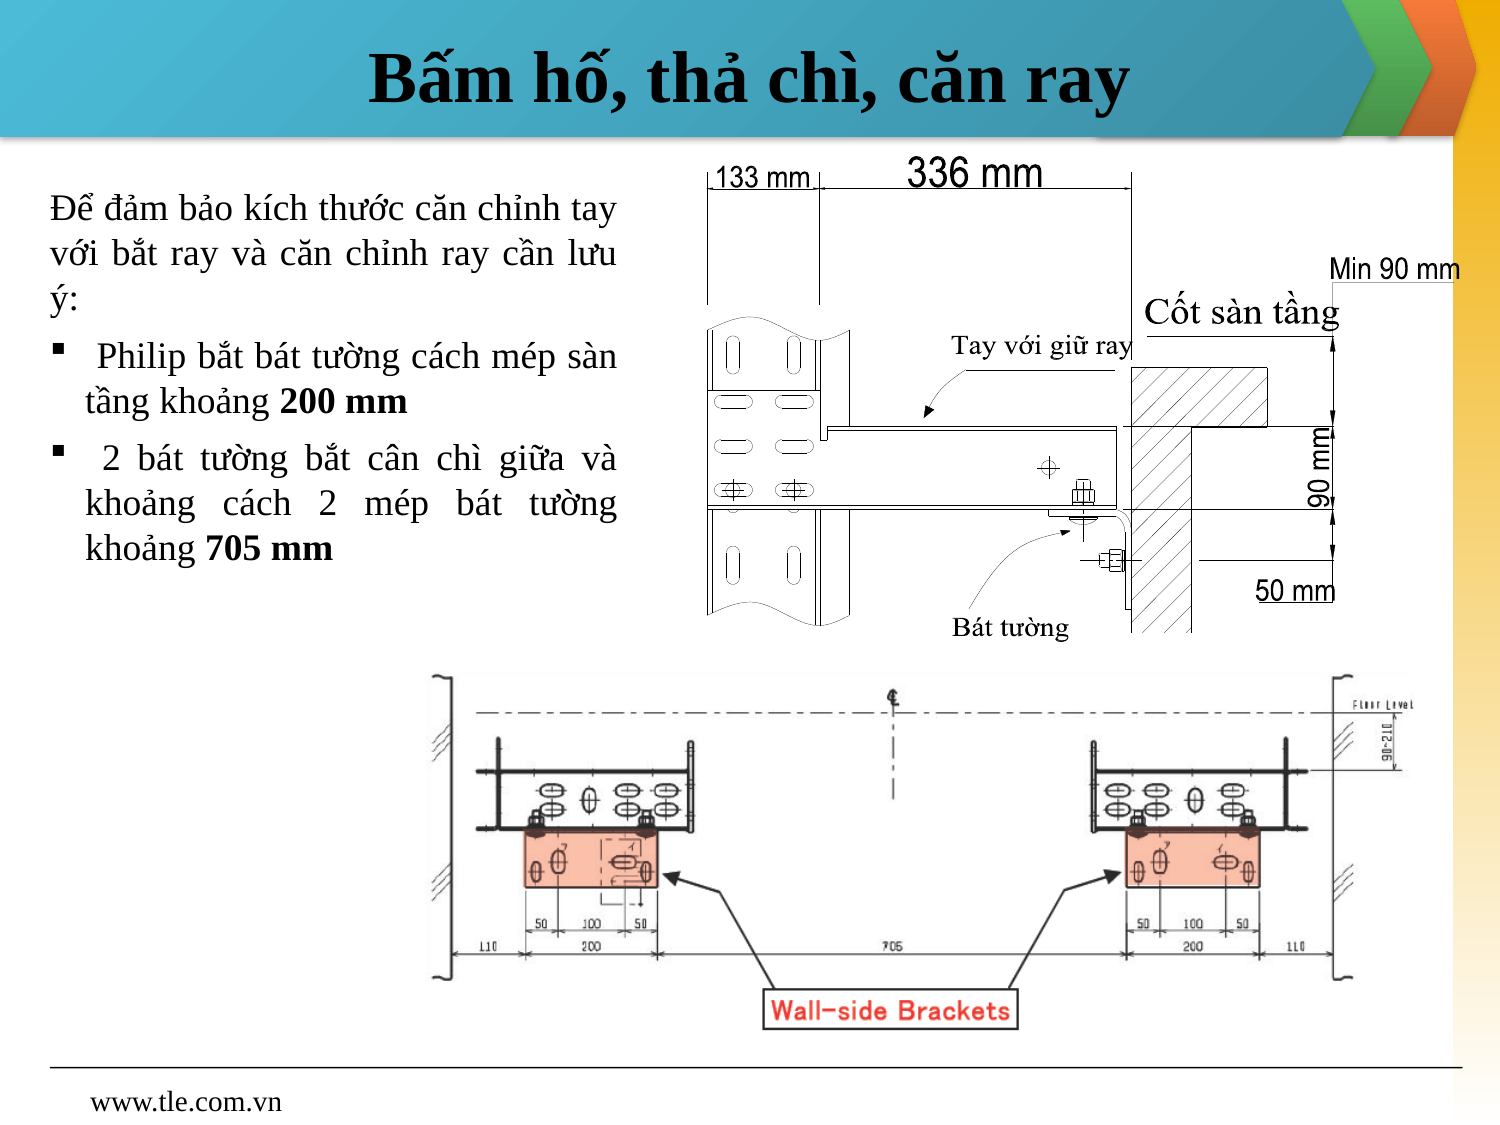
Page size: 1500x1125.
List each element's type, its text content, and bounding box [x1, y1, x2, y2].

picture [421, 655, 1419, 1041]
picture [702, 152, 1464, 645]
title Bấm hố, thả chì, căn ray [75, 21, 1425, 125]
slide_number www.tle.com.vn [74, 1074, 426, 1113]
text_box Để đảm bảo kích thước căn chỉnh tay với bắt ray và căn chỉnh ray cần lưu ý: Philip bắt bát tường cách mép sàn tầng khoảng 200 mm 2 bát tường bắt cân chì giữa và khoảng cách 2 mép bát tường khoảng 705 mm [35, 175, 633, 679]
